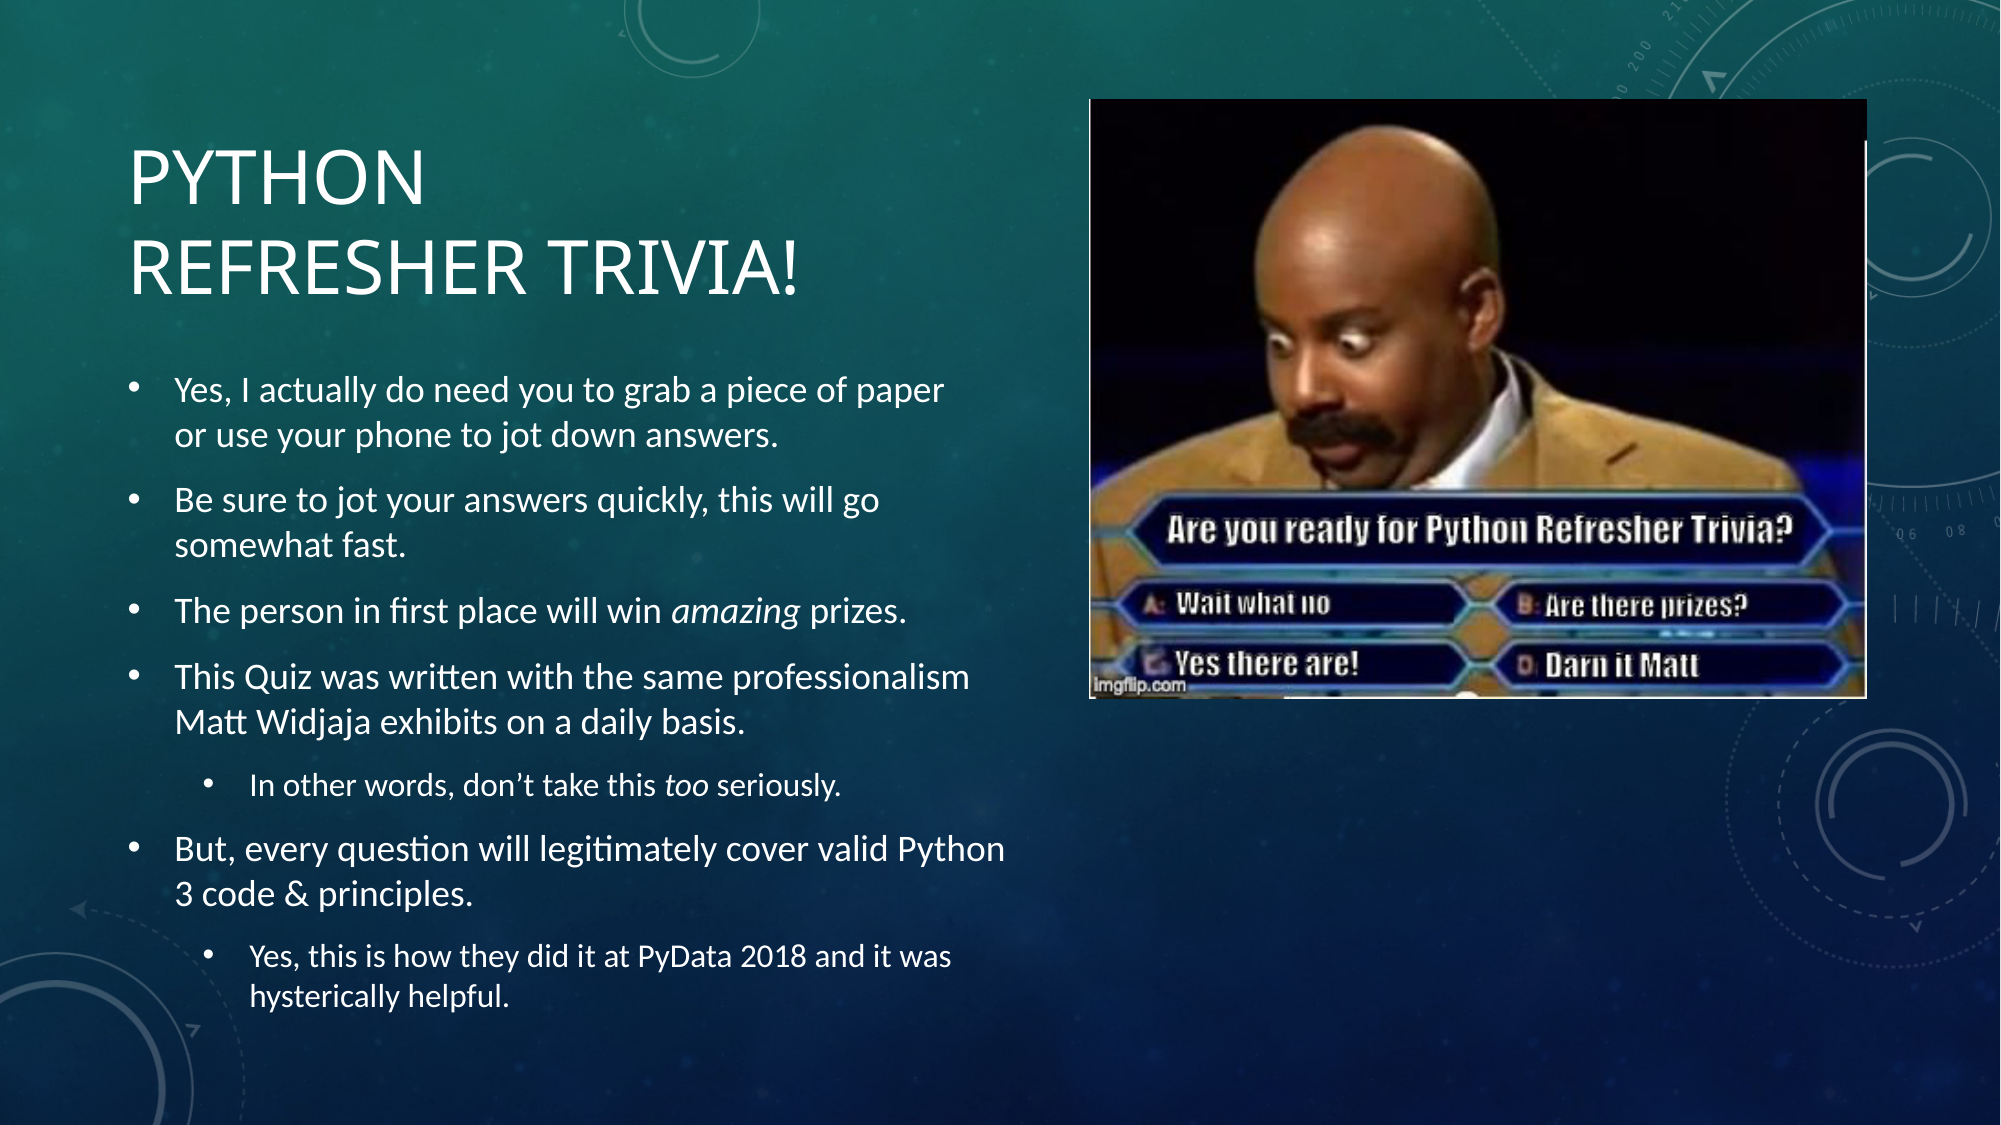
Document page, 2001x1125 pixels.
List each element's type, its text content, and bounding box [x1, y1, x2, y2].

list Yes, I actually do need you to grab a piece of paper or use your phone to jot down answers. Be sure to jot your answers quickly, this will go somewhat fast. The person in first place will win amazing prizes. This Quiz was written with the same professionalism Matt Widjaja exhibits on a daily basis. In other words, don’t take this too seriously. But, every question will legitimately cover valid Python 3 code & principles. Yes, this is how they did it at PyData 2018 and it was hysterically helpful. [112, 351, 1038, 1028]
picture [0, 0, 2001, 1125]
title Python Refresher Trivia! [112, 99, 1089, 339]
